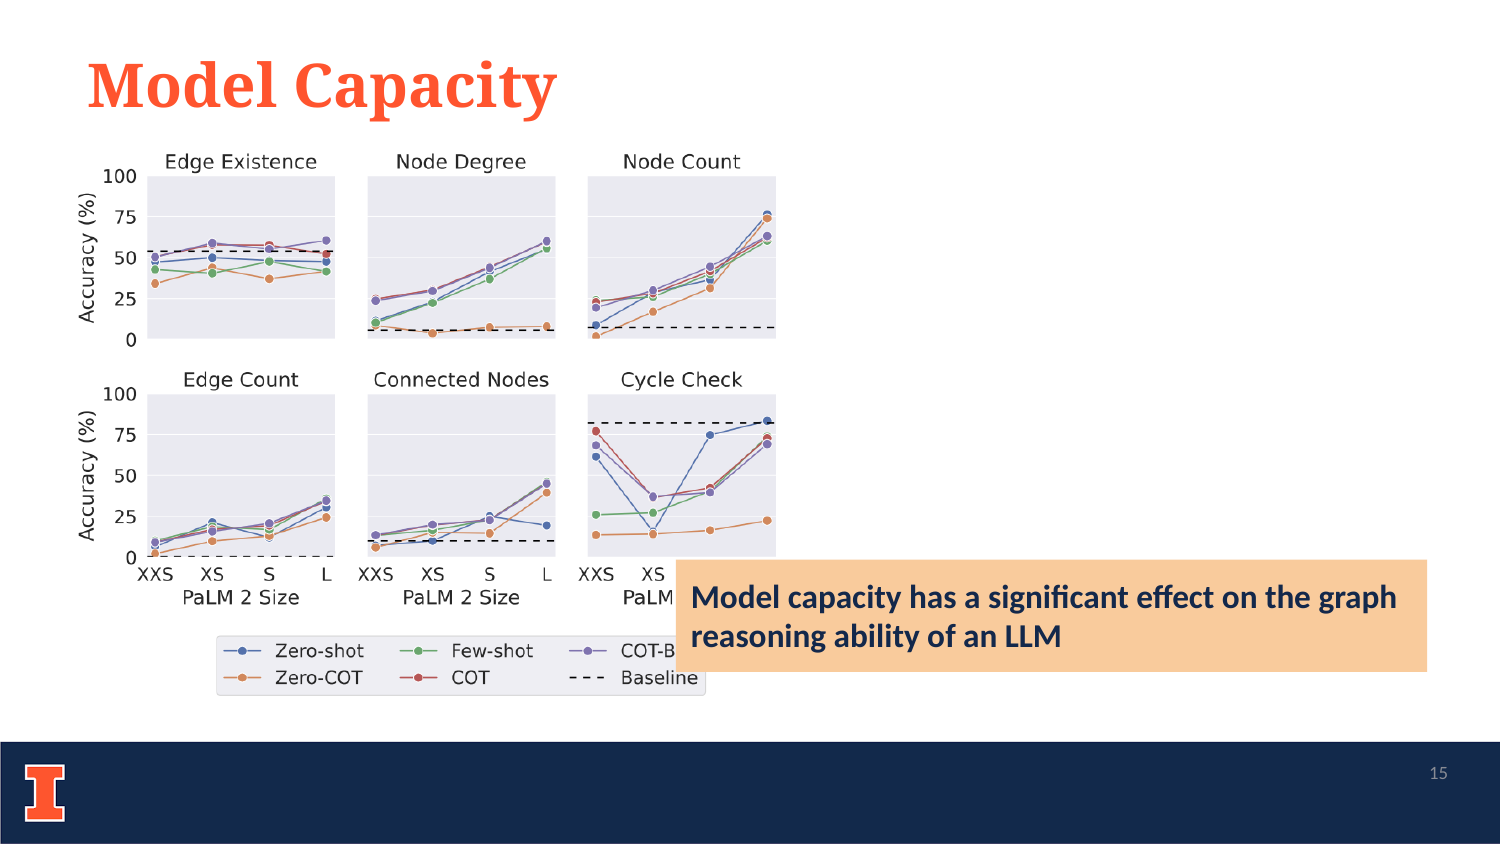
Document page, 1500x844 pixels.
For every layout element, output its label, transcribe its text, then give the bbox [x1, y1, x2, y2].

text_box Model Capacity [72, 32, 1428, 145]
text_box Model capacity has a significant effect on the graph reasoning ability of an LLM [808, 559, 1428, 672]
slide_number ‹#› [1121, 749, 1460, 795]
picture [0, 0, 1500, 844]
